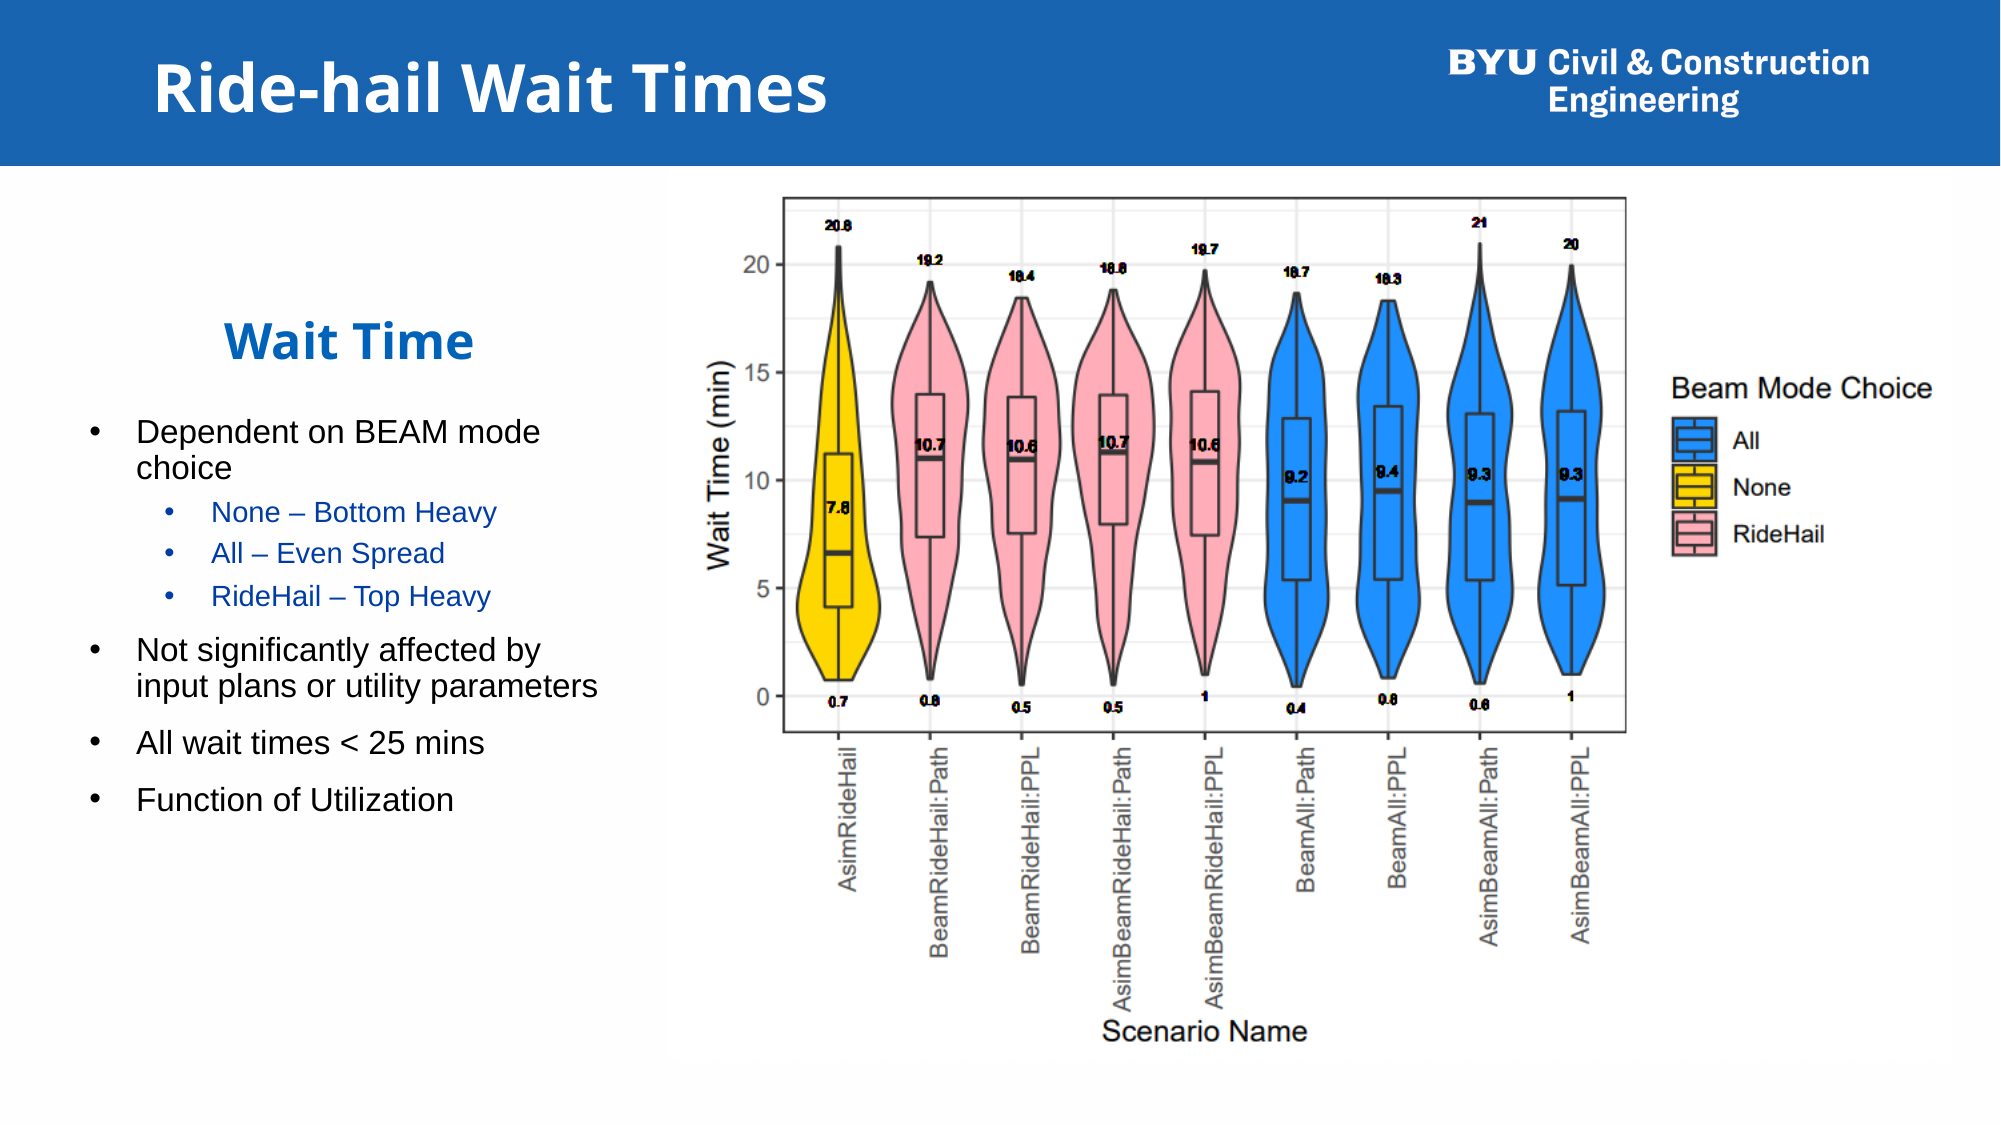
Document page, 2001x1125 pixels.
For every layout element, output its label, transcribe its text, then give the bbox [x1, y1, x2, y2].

text_box Dependent on BEAM mode choice None – Bottom Heavy All – Even Spread RideHail – Top Heavy Not significantly affected by input plans or utility parameters All wait times < 25 mins Function of Utilization [74, 407, 626, 936]
picture [0, 0, 2001, 1125]
title Ride-hail Wait Times [137, 45, 1469, 137]
text_box Wait Time [30, 252, 668, 434]
